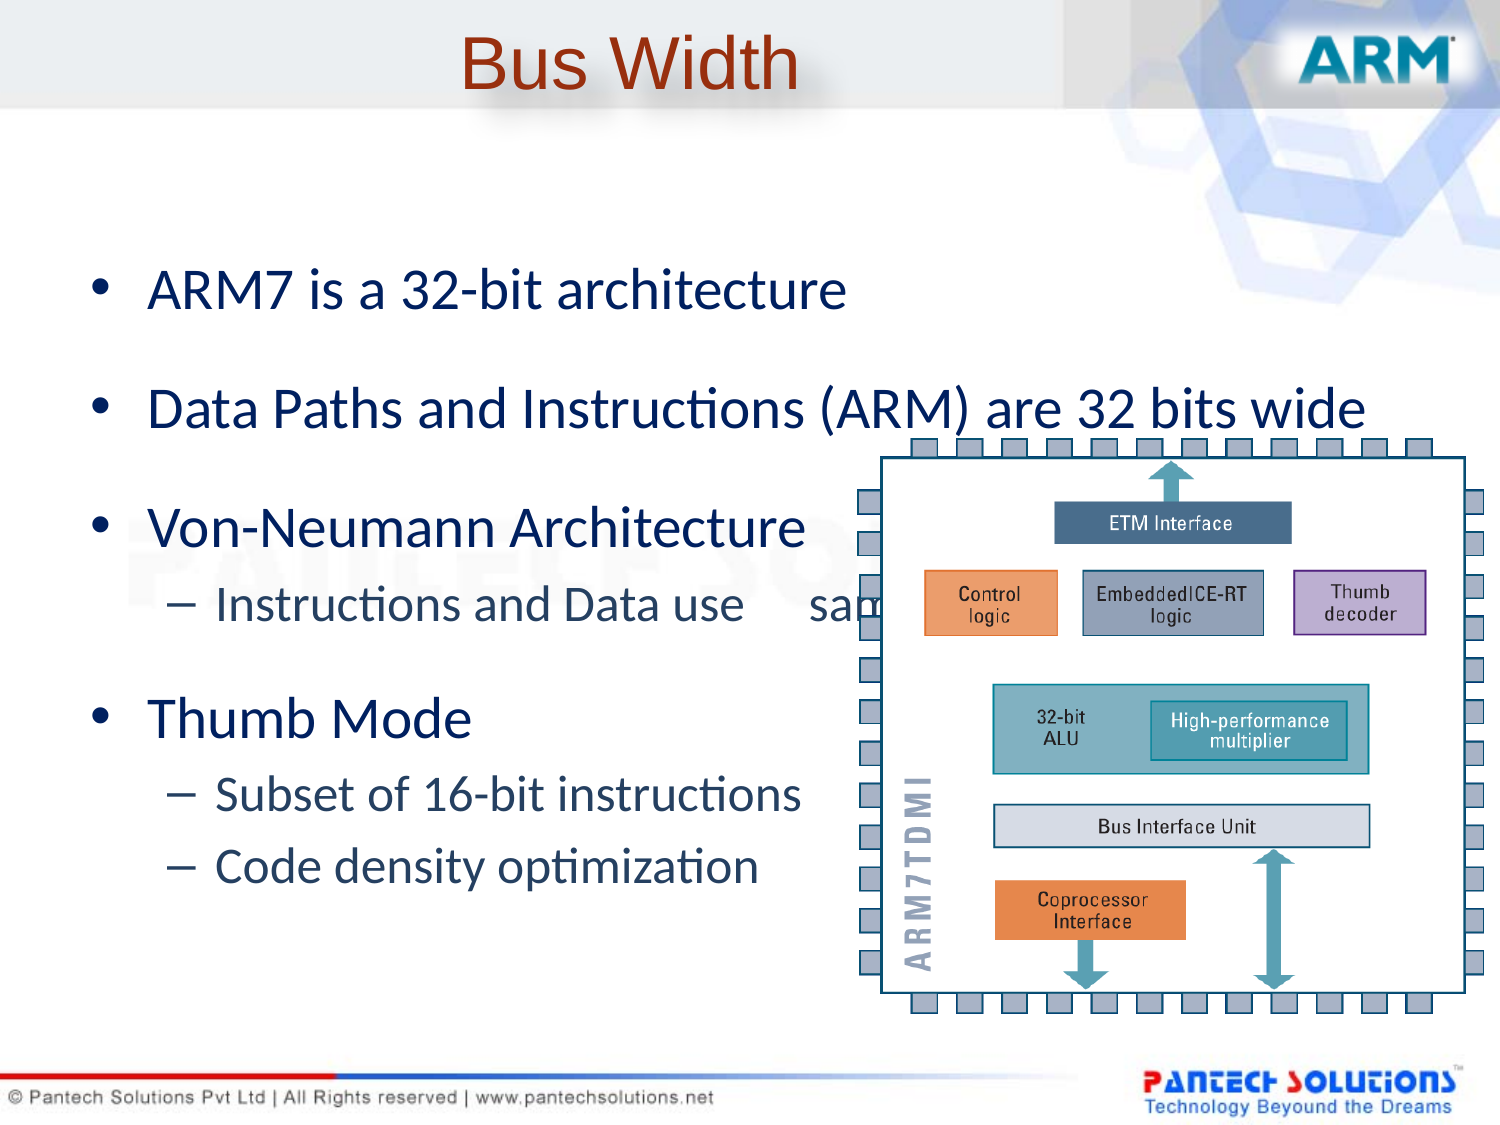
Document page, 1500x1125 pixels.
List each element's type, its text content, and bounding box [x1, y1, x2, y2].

list ARM7 is a 32-bit architecture Data Paths and Instructions (ARM) are 32 bits wide Von-Neumann Architecture Instructions and Data use same bus Thumb Mode Subset of 16-bit instructions Code density optimization [75, 207, 1425, 1038]
picture [0, 0, 1500, 1125]
title Bus Width [74, 6, 1188, 113]
